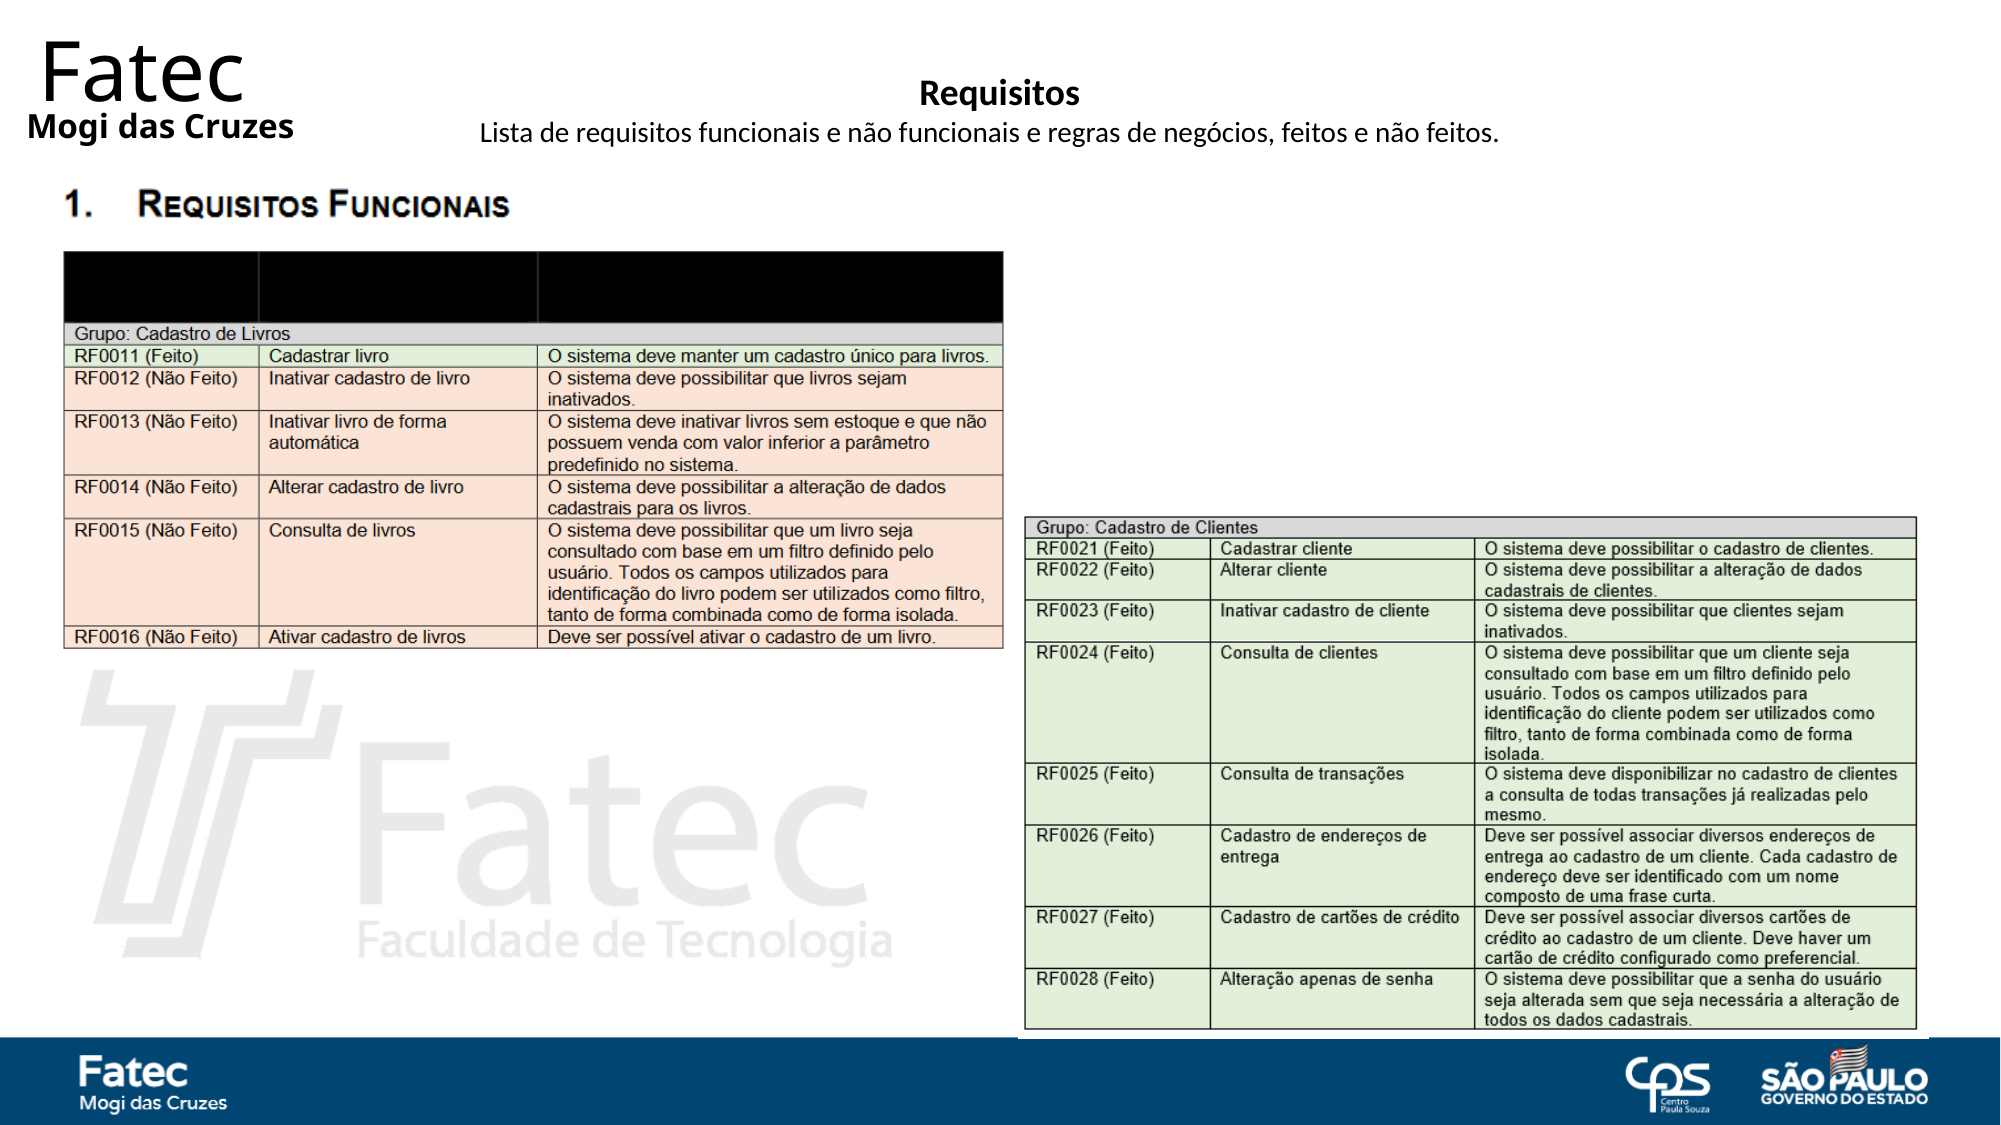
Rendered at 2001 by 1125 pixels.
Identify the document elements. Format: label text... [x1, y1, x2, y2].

text_box Mogi das Cruzes [11, 97, 310, 153]
text_box Fatec [23, 10, 260, 97]
text_box Requisitos Lista de requisitos funcionais e não funcionais e regras de negócios, feitos e não feitos. [404, 60, 1596, 156]
picture [0, 0, 2001, 1125]
